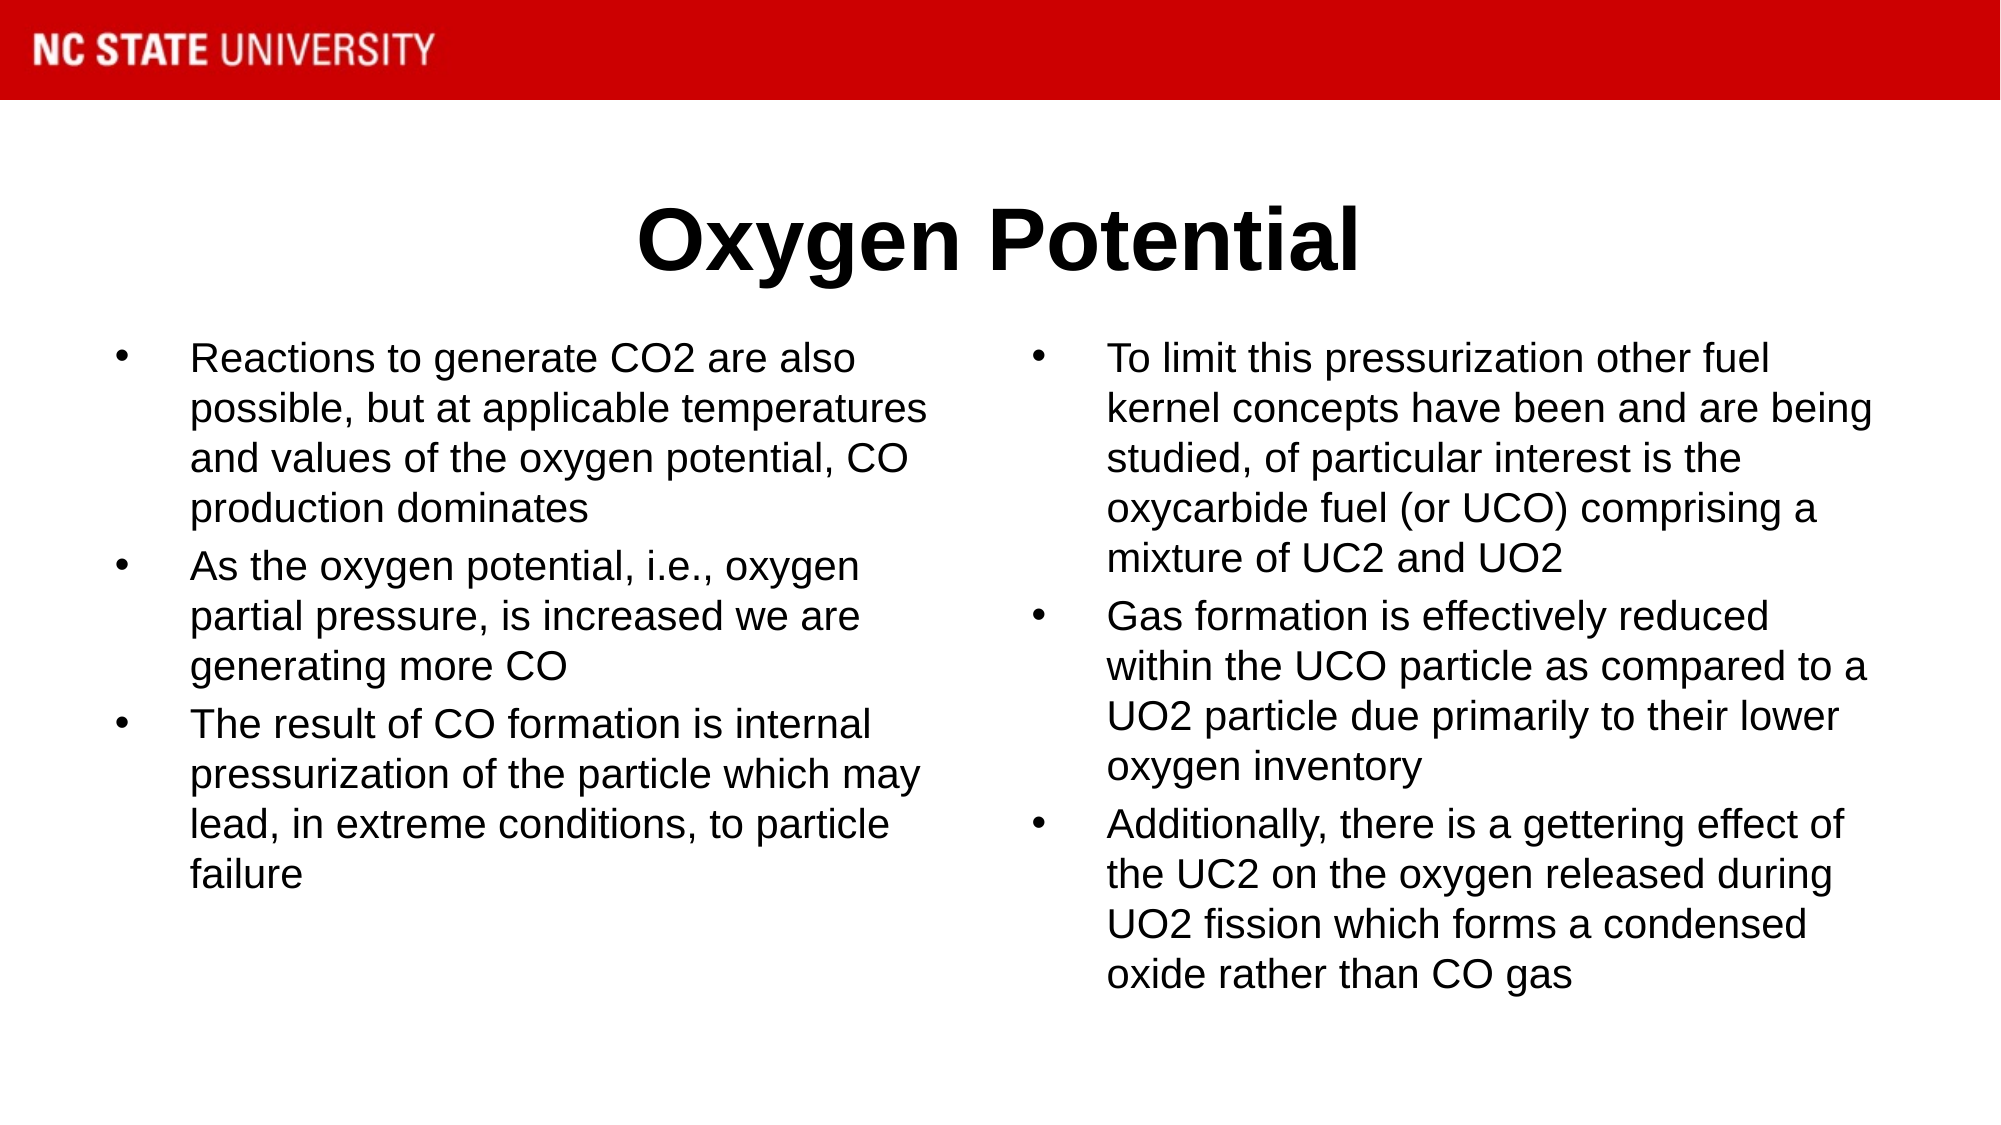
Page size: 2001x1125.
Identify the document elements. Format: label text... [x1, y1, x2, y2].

title Oxygen Potential [99, 147, 1900, 323]
list Reactions to generate CO2 are also possible, but at applicable temperatures and values of the oxygen potential, CO production dominates As the oxygen potential, i.e., oxygen partial pressure, is increased we are generating more CO The result of CO formation is internal pressurization of the particle which may lead, in extreme conditions, to particle failure [99, 322, 984, 1005]
picture [0, 0, 2001, 100]
list To limit this pressurization other fuel kernel concepts have been and are being studied, of particular interest is the oxycarbide fuel (or UCO) comprising a mixture of UC2 and UO2 Gas formation is effectively reduced within the UCO particle as compared to a UO2 particle due primarily to their lower oxygen inventory Additionally, there is a gettering effect of the UC2 on the oxygen released during UO2 fission which forms a condensed oxide rather than CO gas [1016, 322, 1900, 1005]
